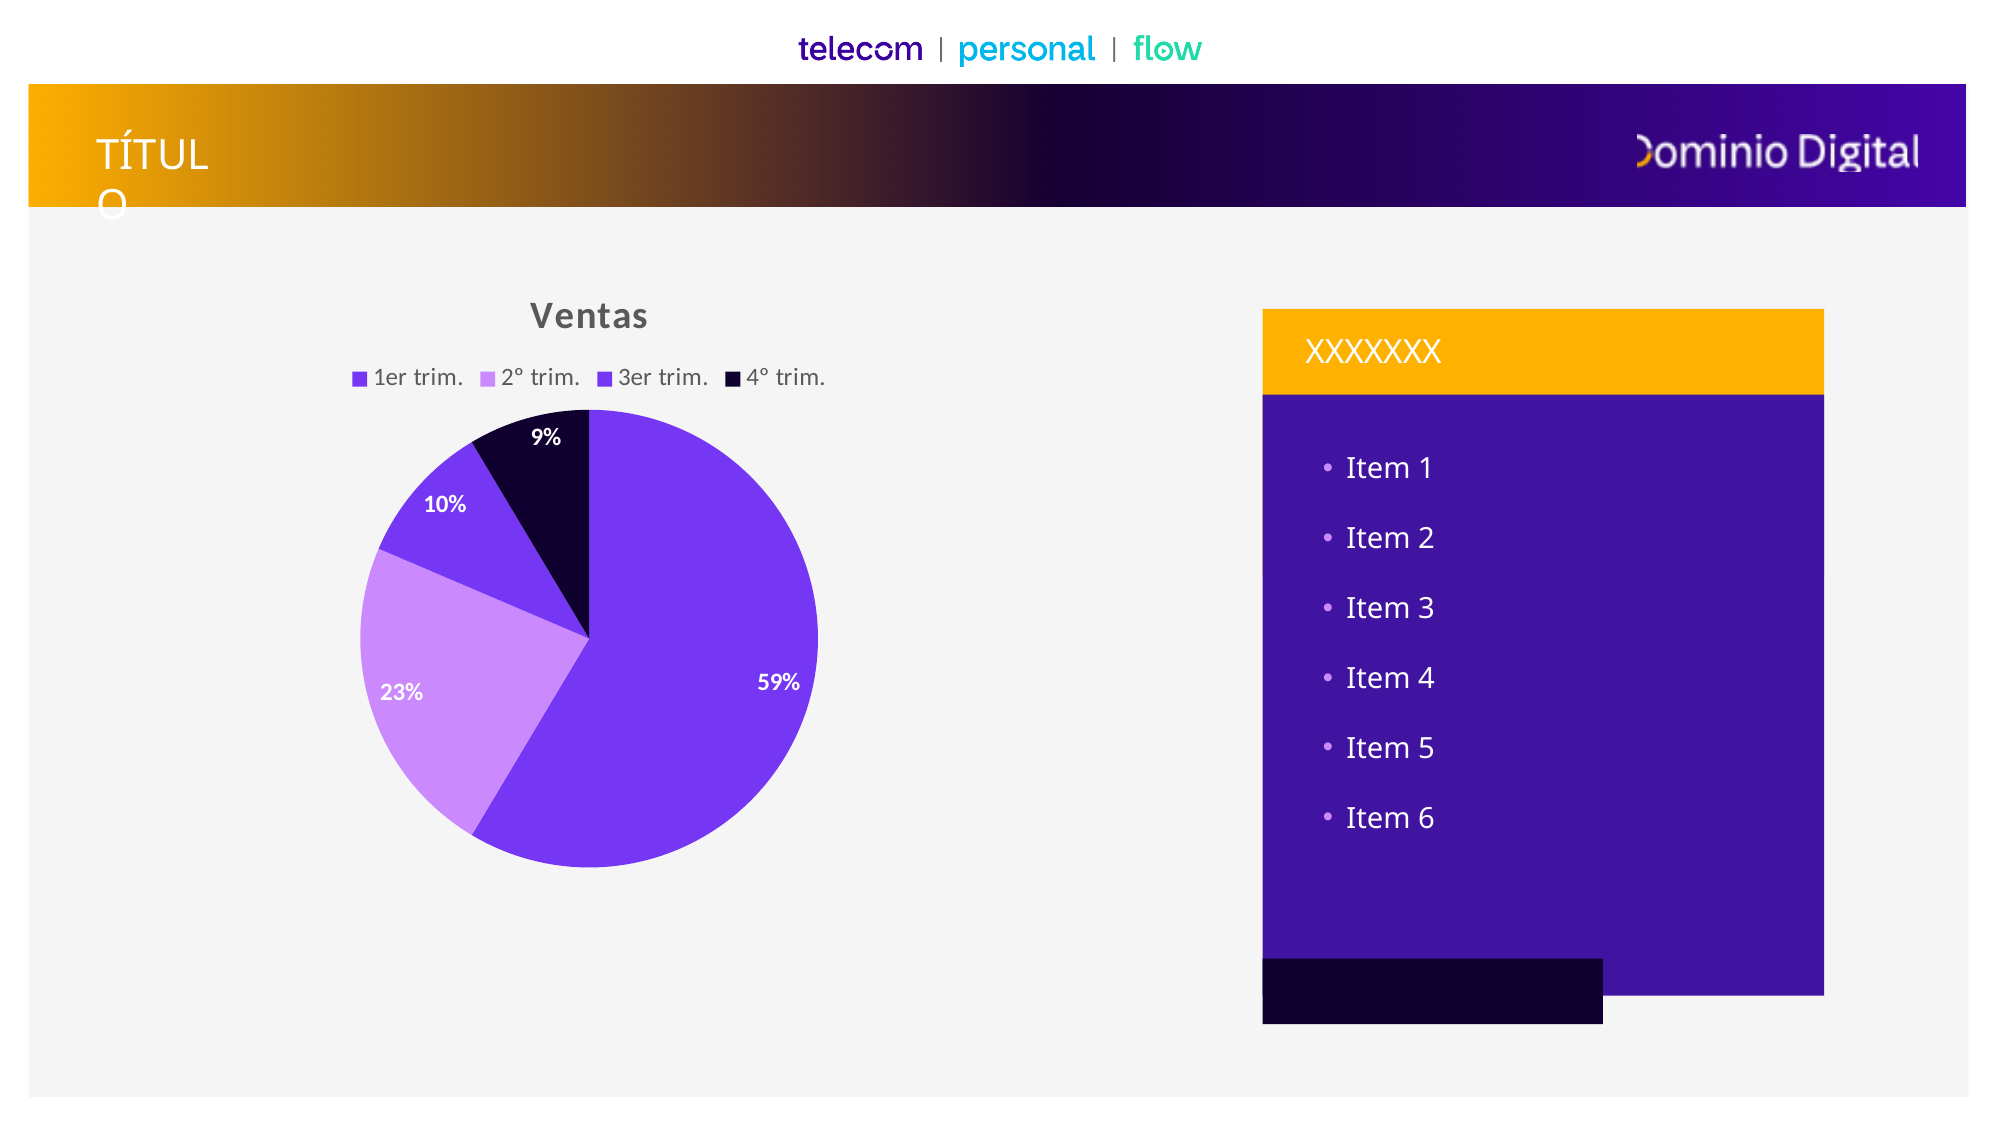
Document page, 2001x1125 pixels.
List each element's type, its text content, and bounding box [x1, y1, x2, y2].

text_box [1262, 308, 1825, 394]
text_box XXXXXXX [1290, 322, 1825, 378]
text_box [1262, 958, 1604, 1025]
text_box TÍTULO [81, 120, 256, 235]
text_box [1262, 394, 1825, 997]
chart [129, 267, 1049, 880]
picture [780, 22, 1221, 79]
text_box Item 1 Item 2 Item 3 Item 4 Item 5 Item 6 [1308, 442, 1740, 842]
picture [28, 84, 1966, 207]
